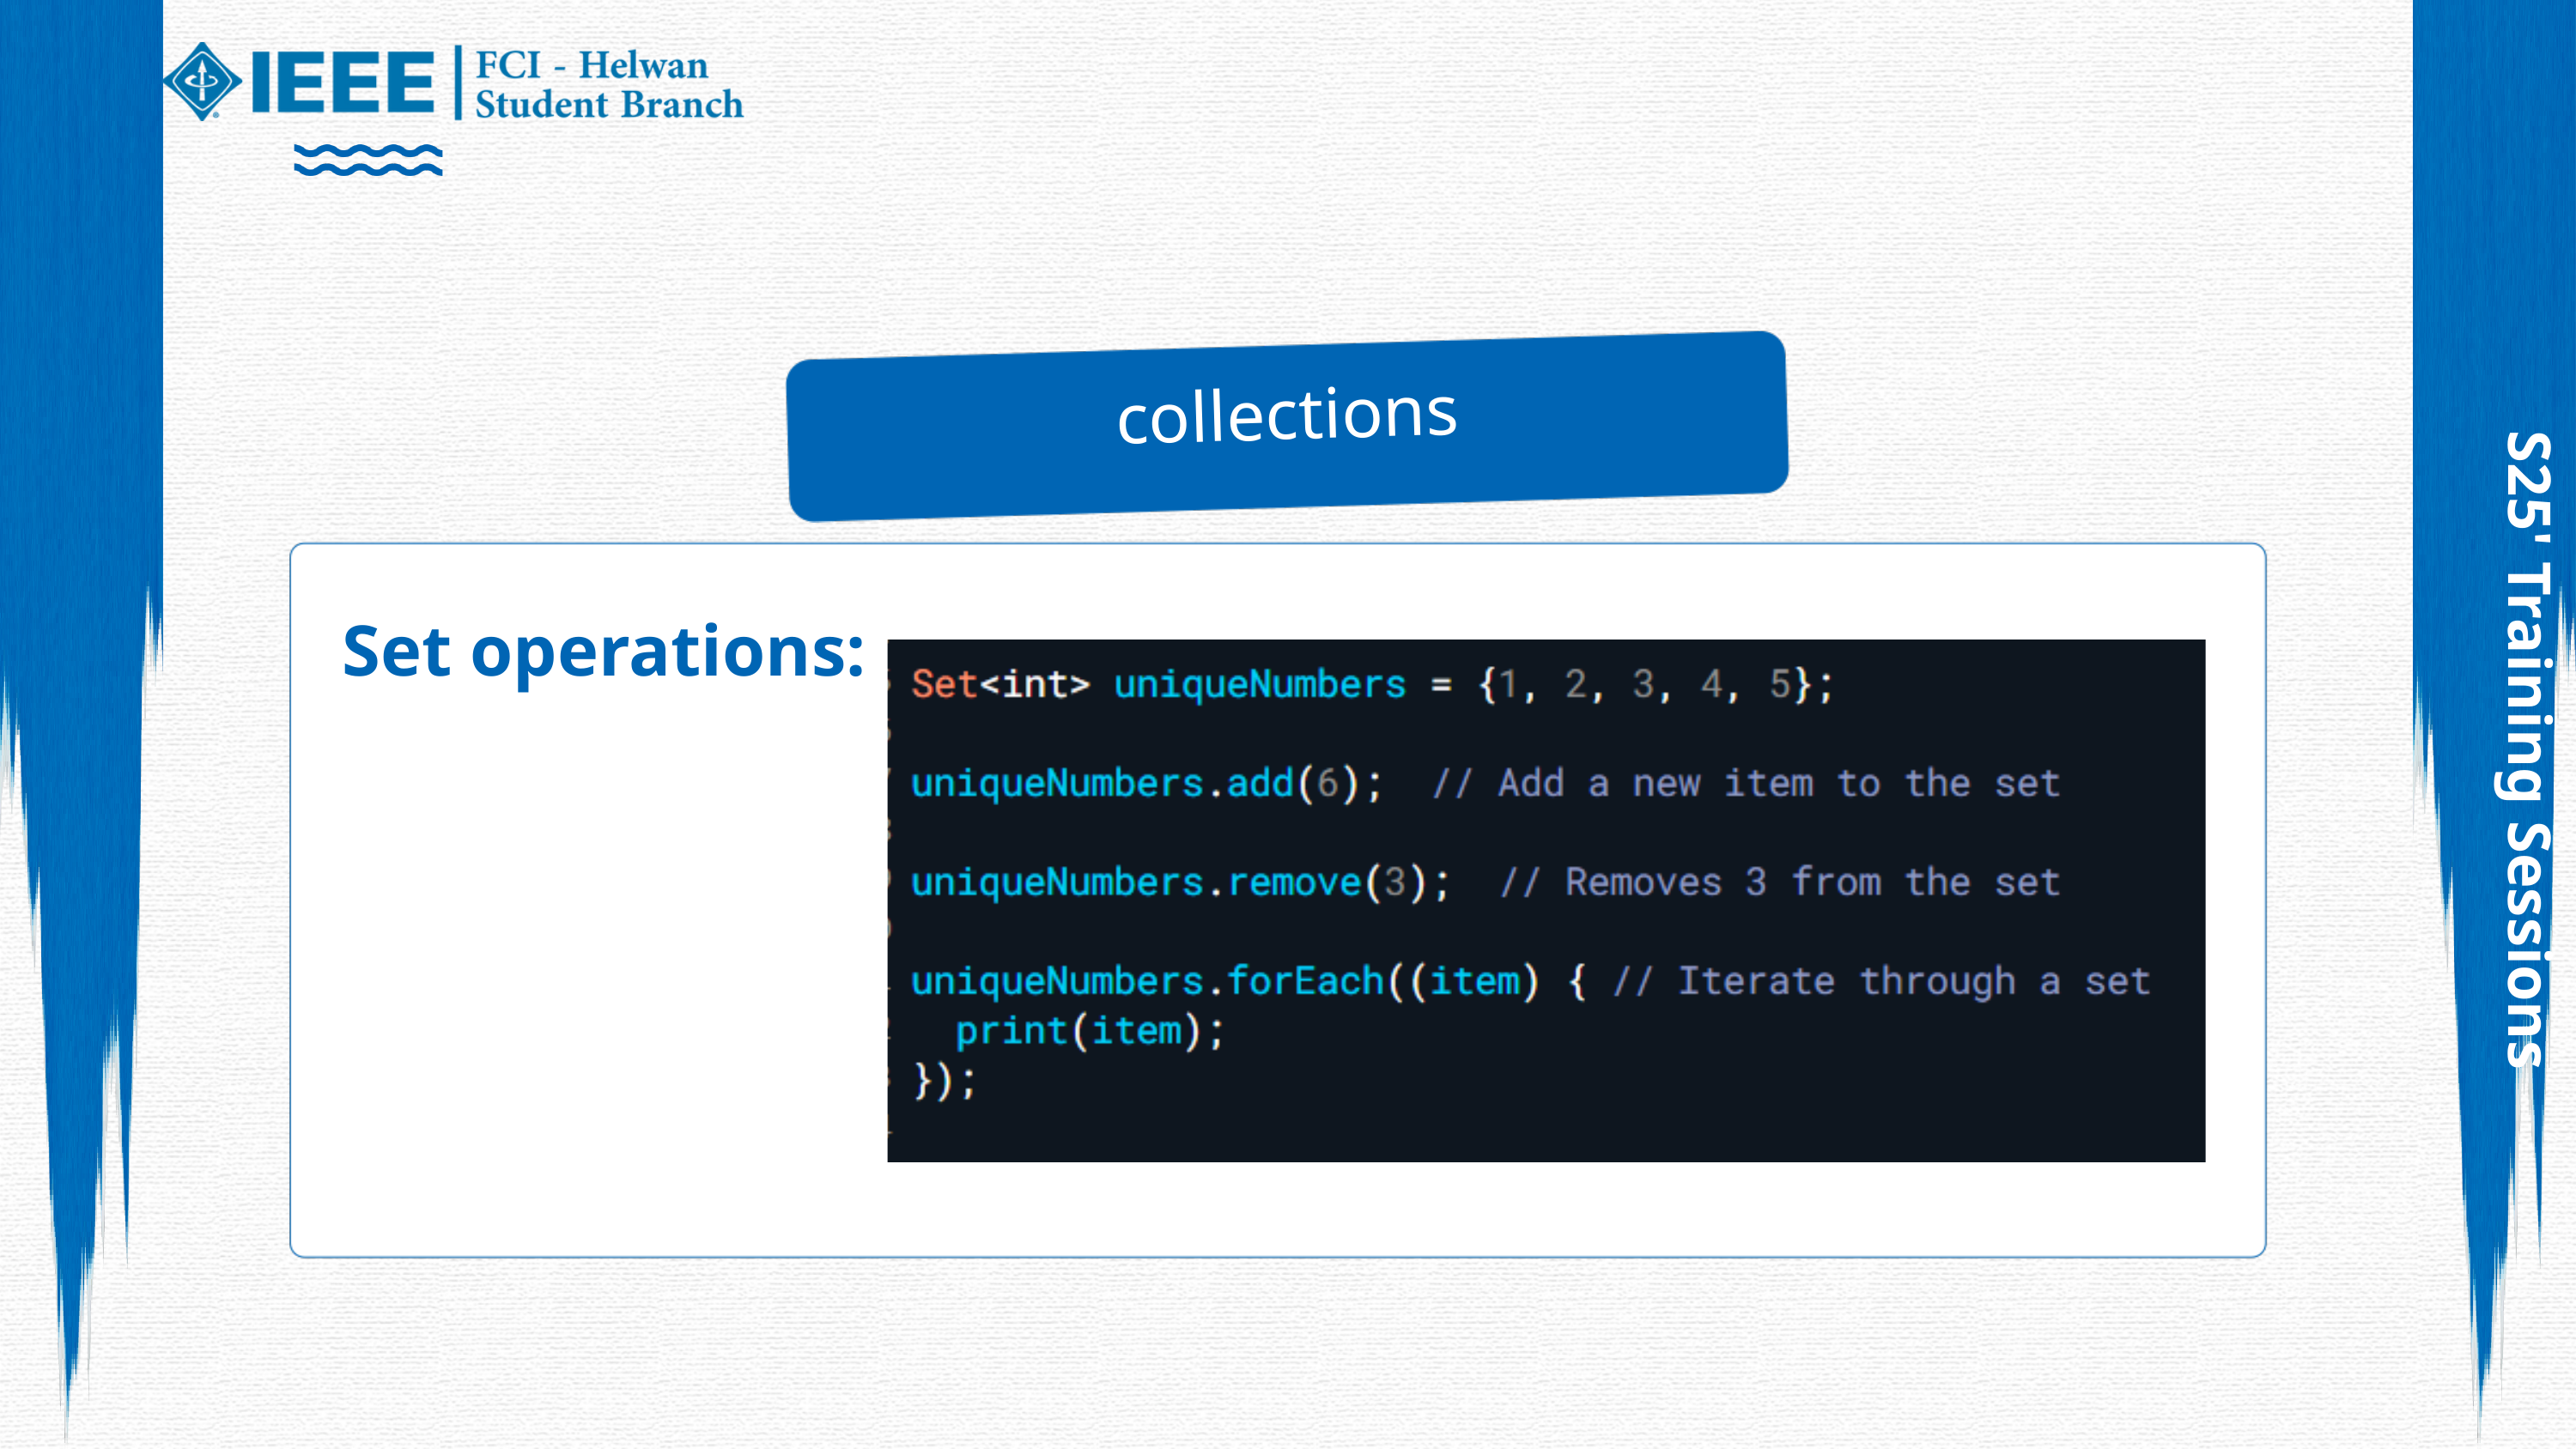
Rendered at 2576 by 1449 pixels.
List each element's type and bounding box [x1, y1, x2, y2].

text_box [0, 0, 2576, 1449]
text_box [1770, 642, 2576, 806]
text_box [162, 41, 747, 122]
text_box [0, 642, 806, 806]
text_box [841, 365, 1735, 486]
text_box [2205, 710, 2576, 791]
text_box [342, 608, 868, 724]
